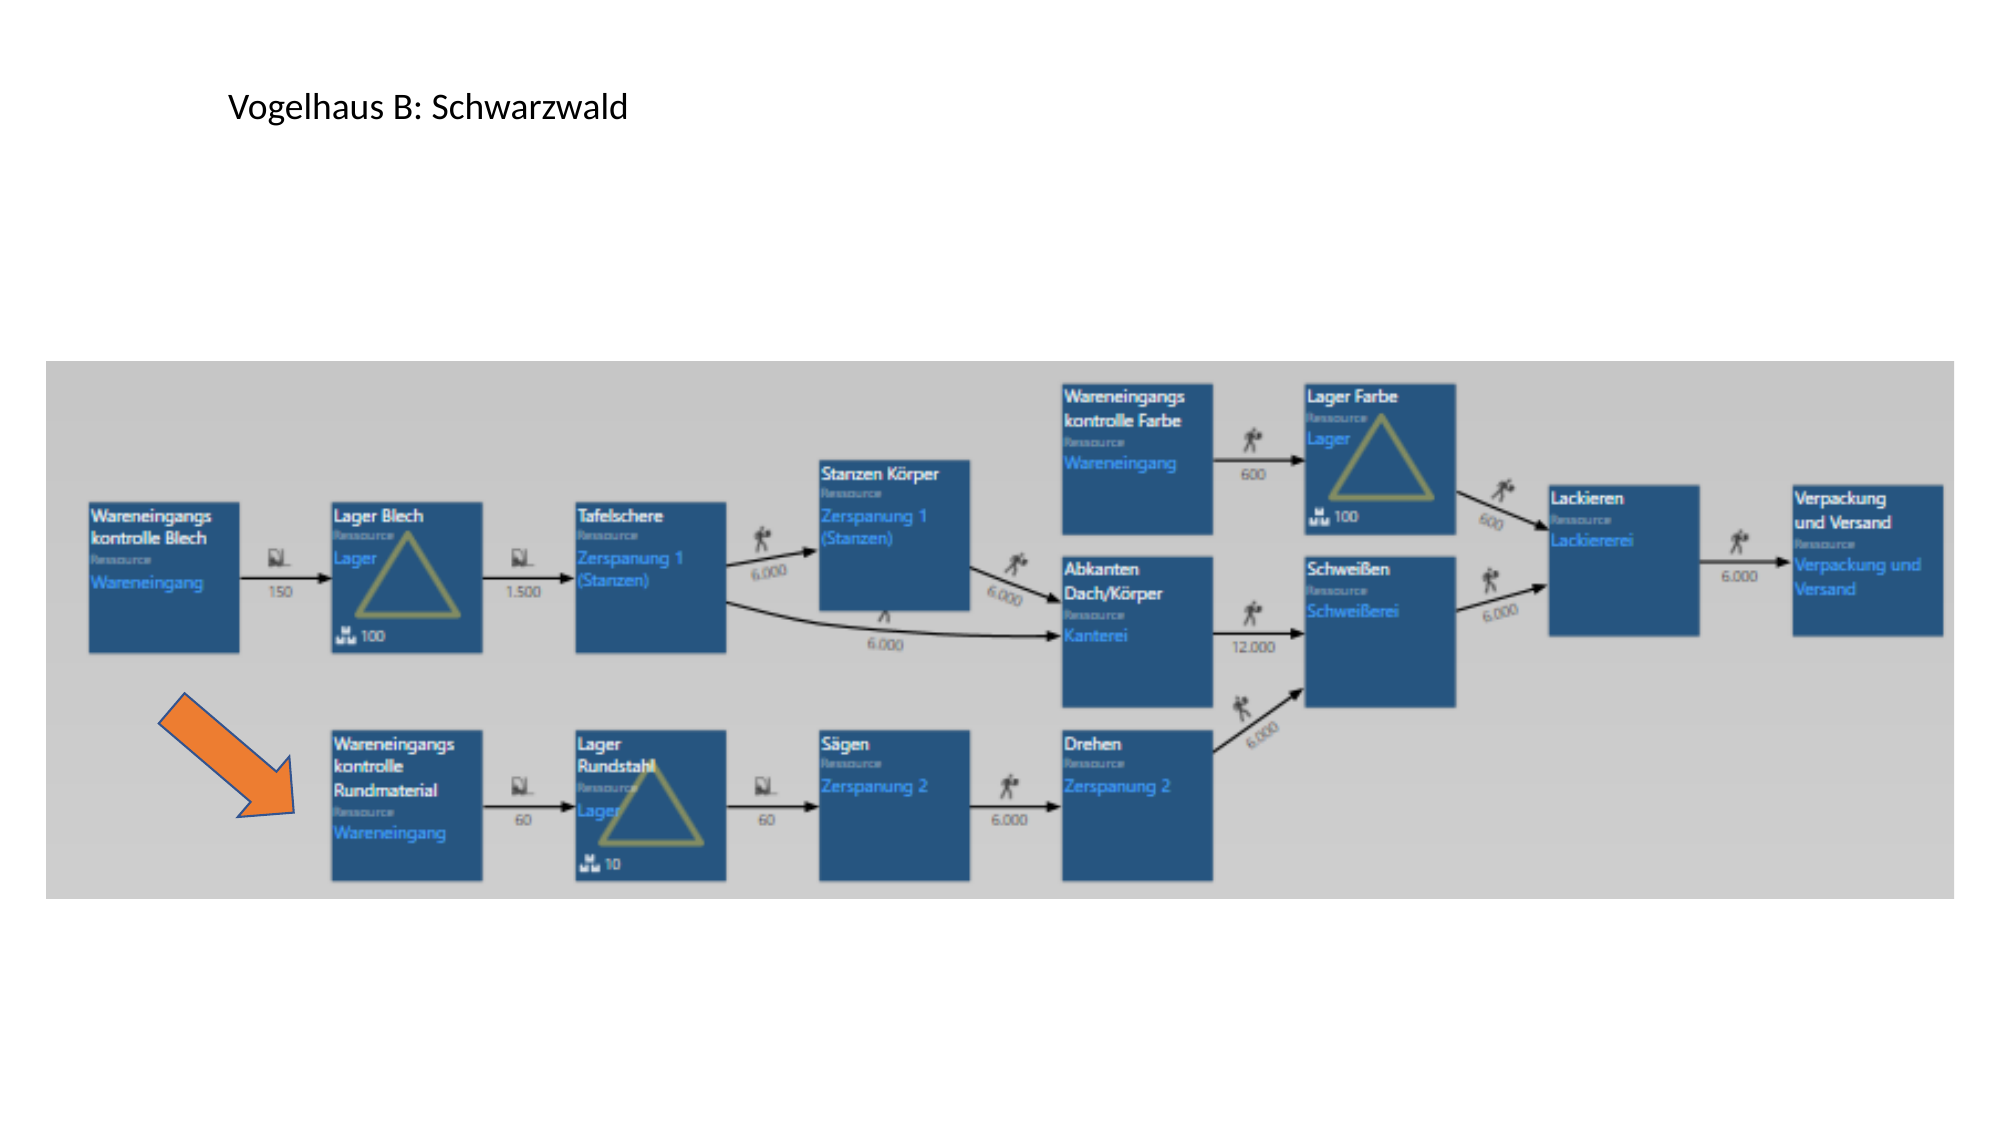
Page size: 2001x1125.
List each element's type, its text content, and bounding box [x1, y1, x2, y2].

text_box Vogelhaus B: Schwarzwald [213, 74, 1212, 135]
picture [45, 361, 1955, 899]
